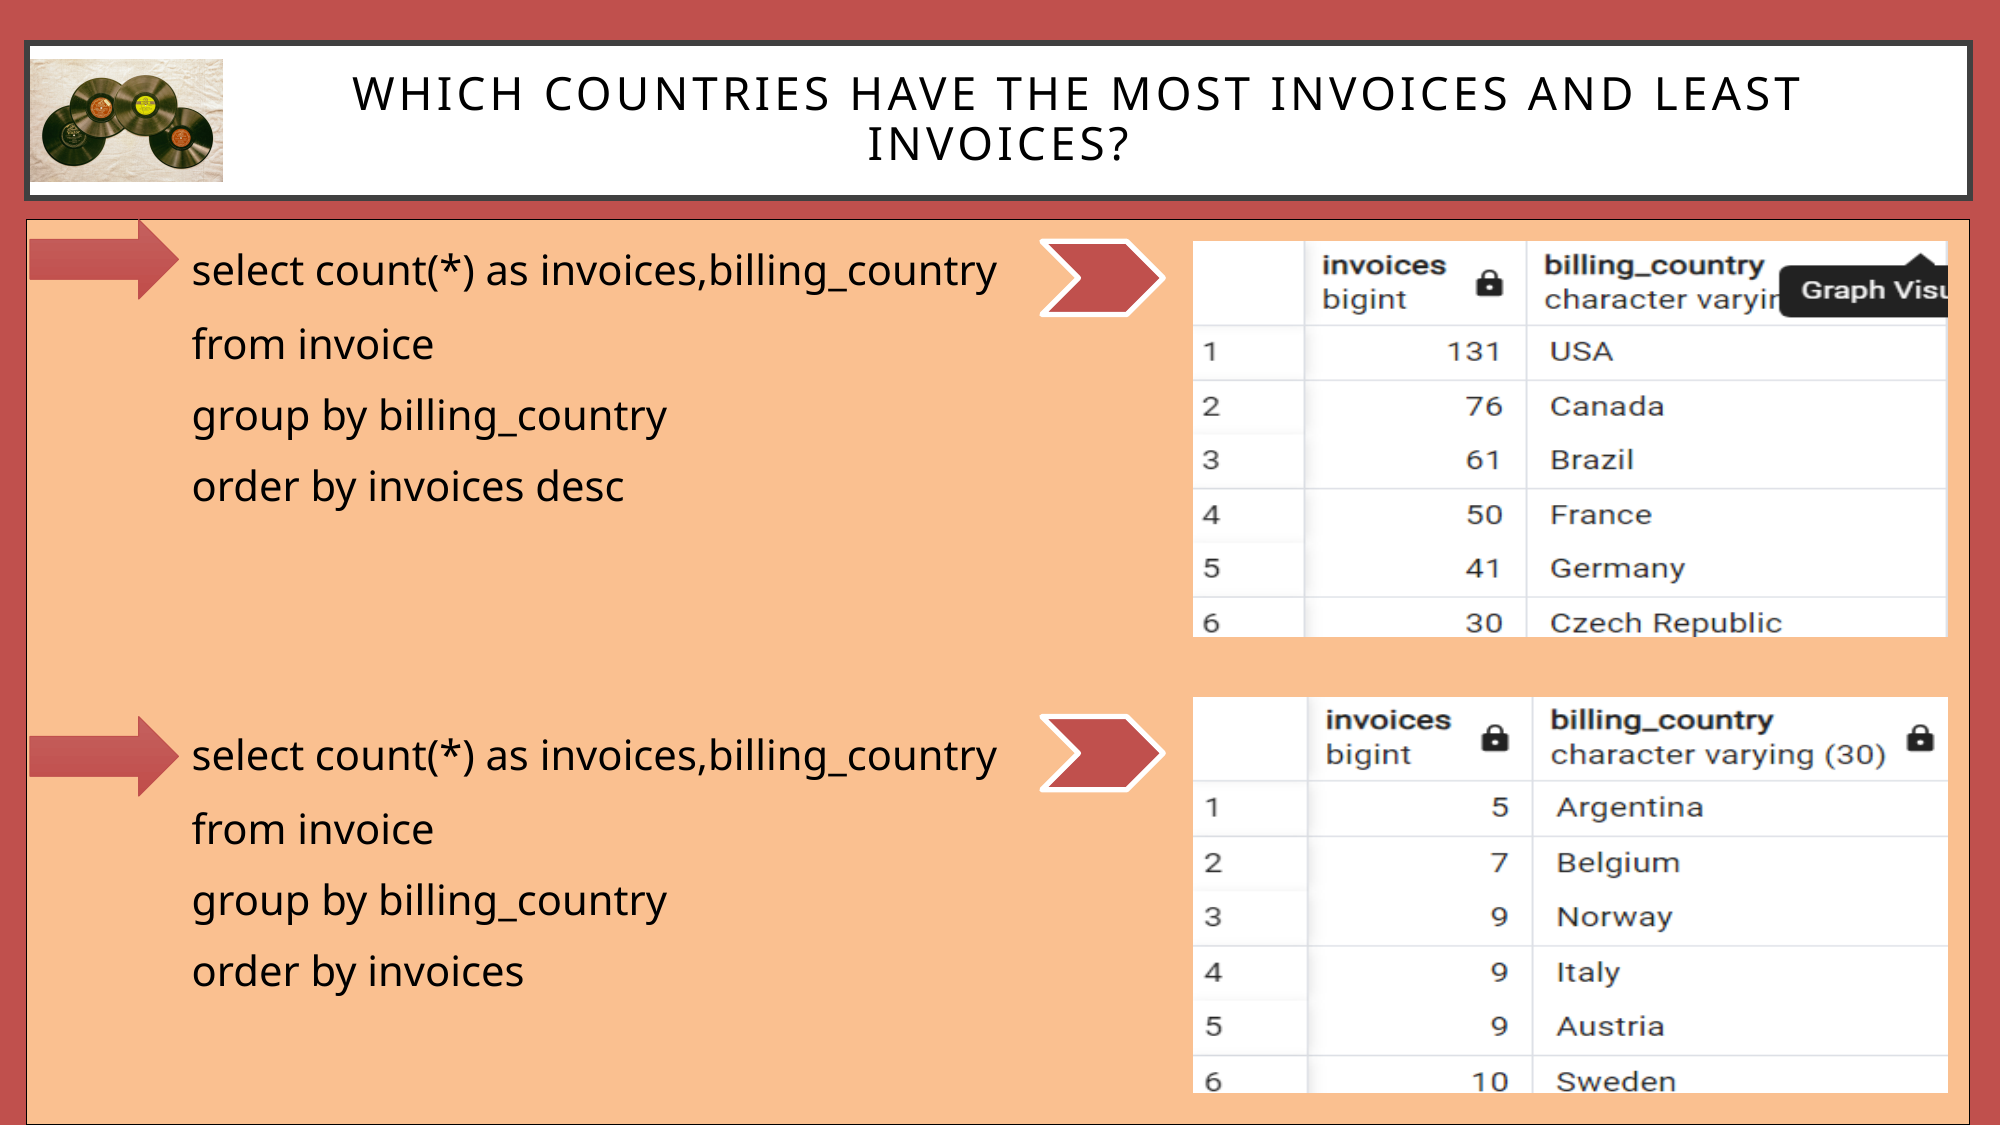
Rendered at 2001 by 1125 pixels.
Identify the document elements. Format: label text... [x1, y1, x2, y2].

text_box [1039, 713, 1166, 793]
text_box [29, 219, 179, 300]
title Which countries have the most Invoices and Least invoices? [24, 40, 1973, 201]
subtitle select count(*) as invoices,billing_country from invoice group by billing_country order by invoices desc select count(*) as invoices,billing_country from invoice group by billing_country order by invoices [26, 219, 1970, 1125]
text_box [1039, 238, 1166, 318]
text_box [29, 716, 179, 797]
picture [1193, 697, 1948, 1094]
picture [1193, 241, 1948, 637]
picture [29, 59, 223, 183]
